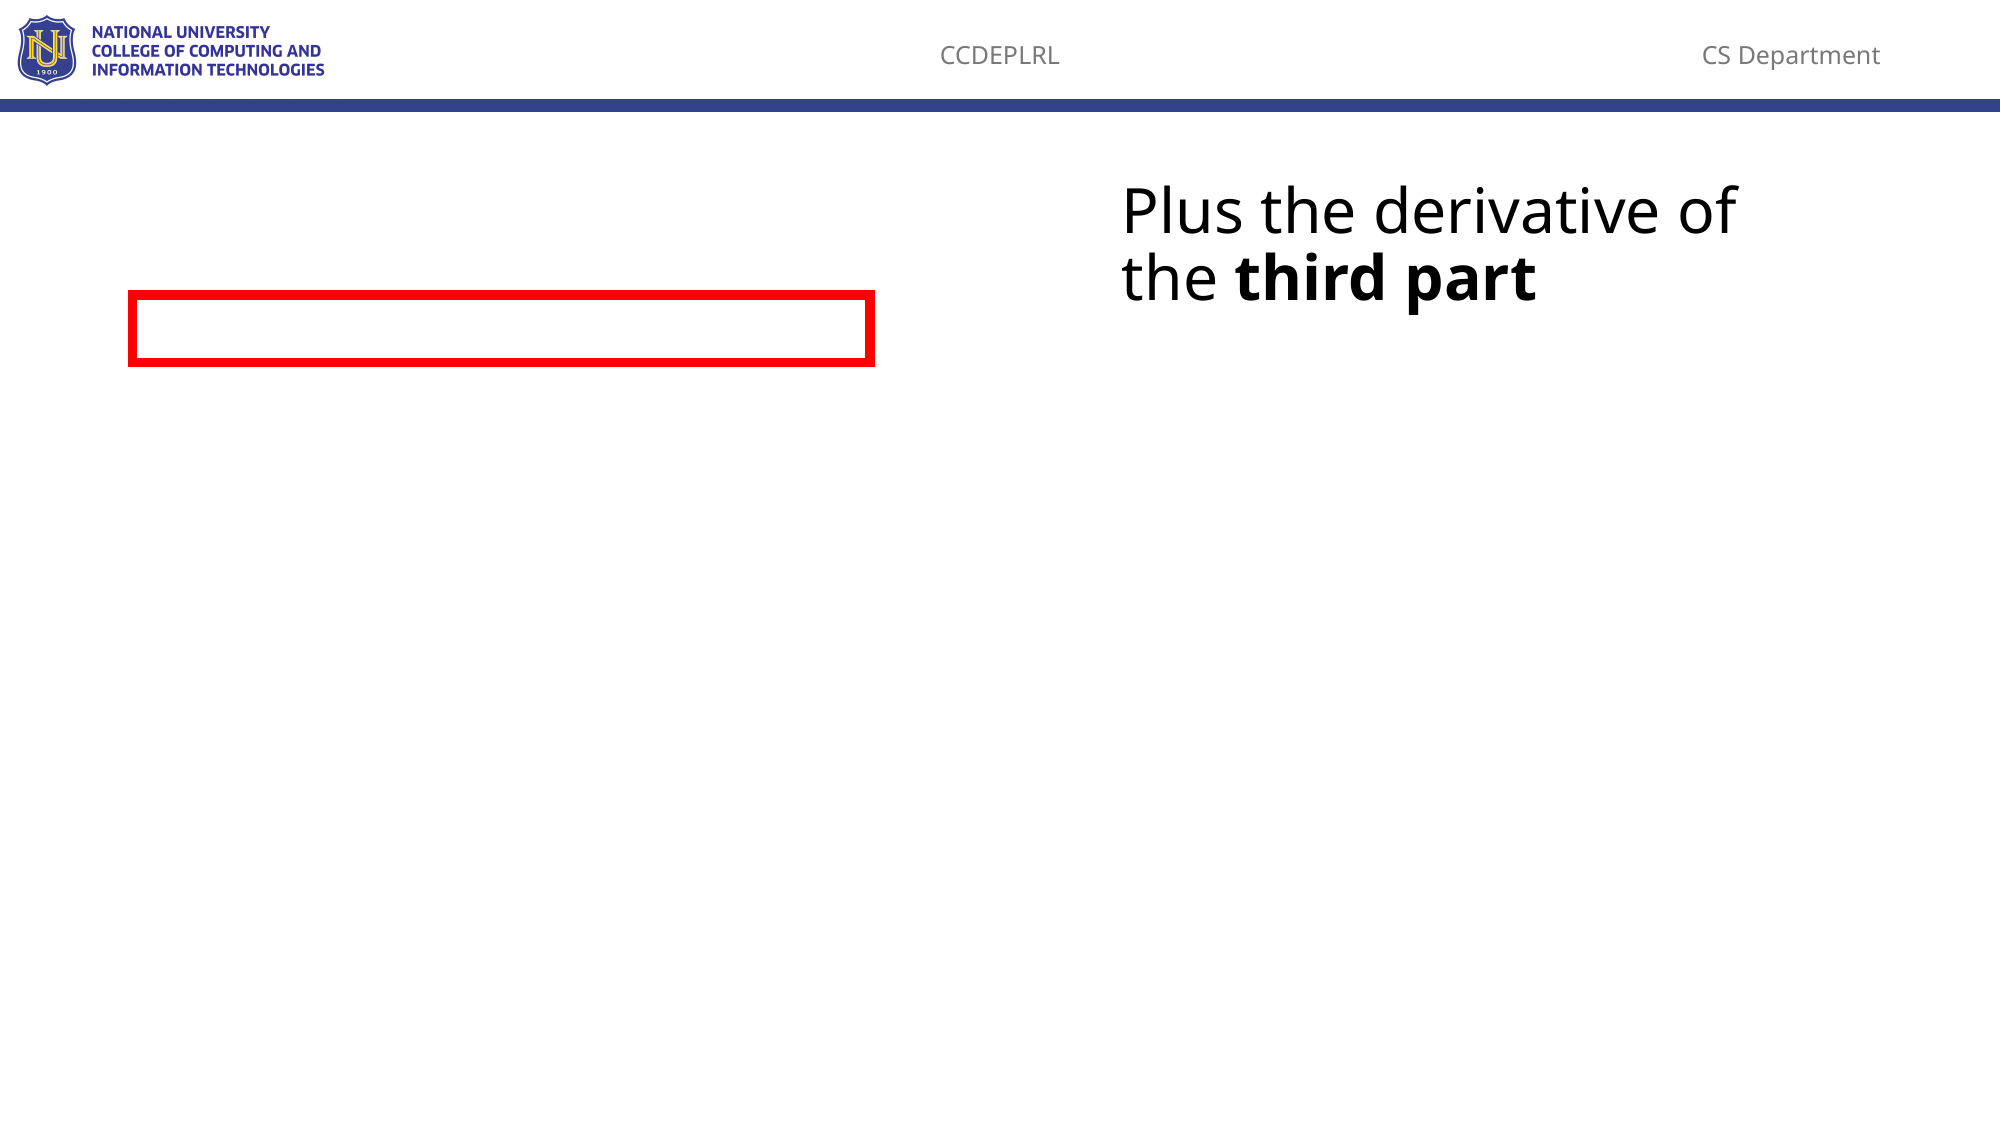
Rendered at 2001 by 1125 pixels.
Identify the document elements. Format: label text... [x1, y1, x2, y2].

text_box Plus the derivative of the third part [1106, 171, 1823, 314]
picture [0, 0, 337, 99]
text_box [261, 210, 1551, 982]
text_box [131, 293, 261, 364]
